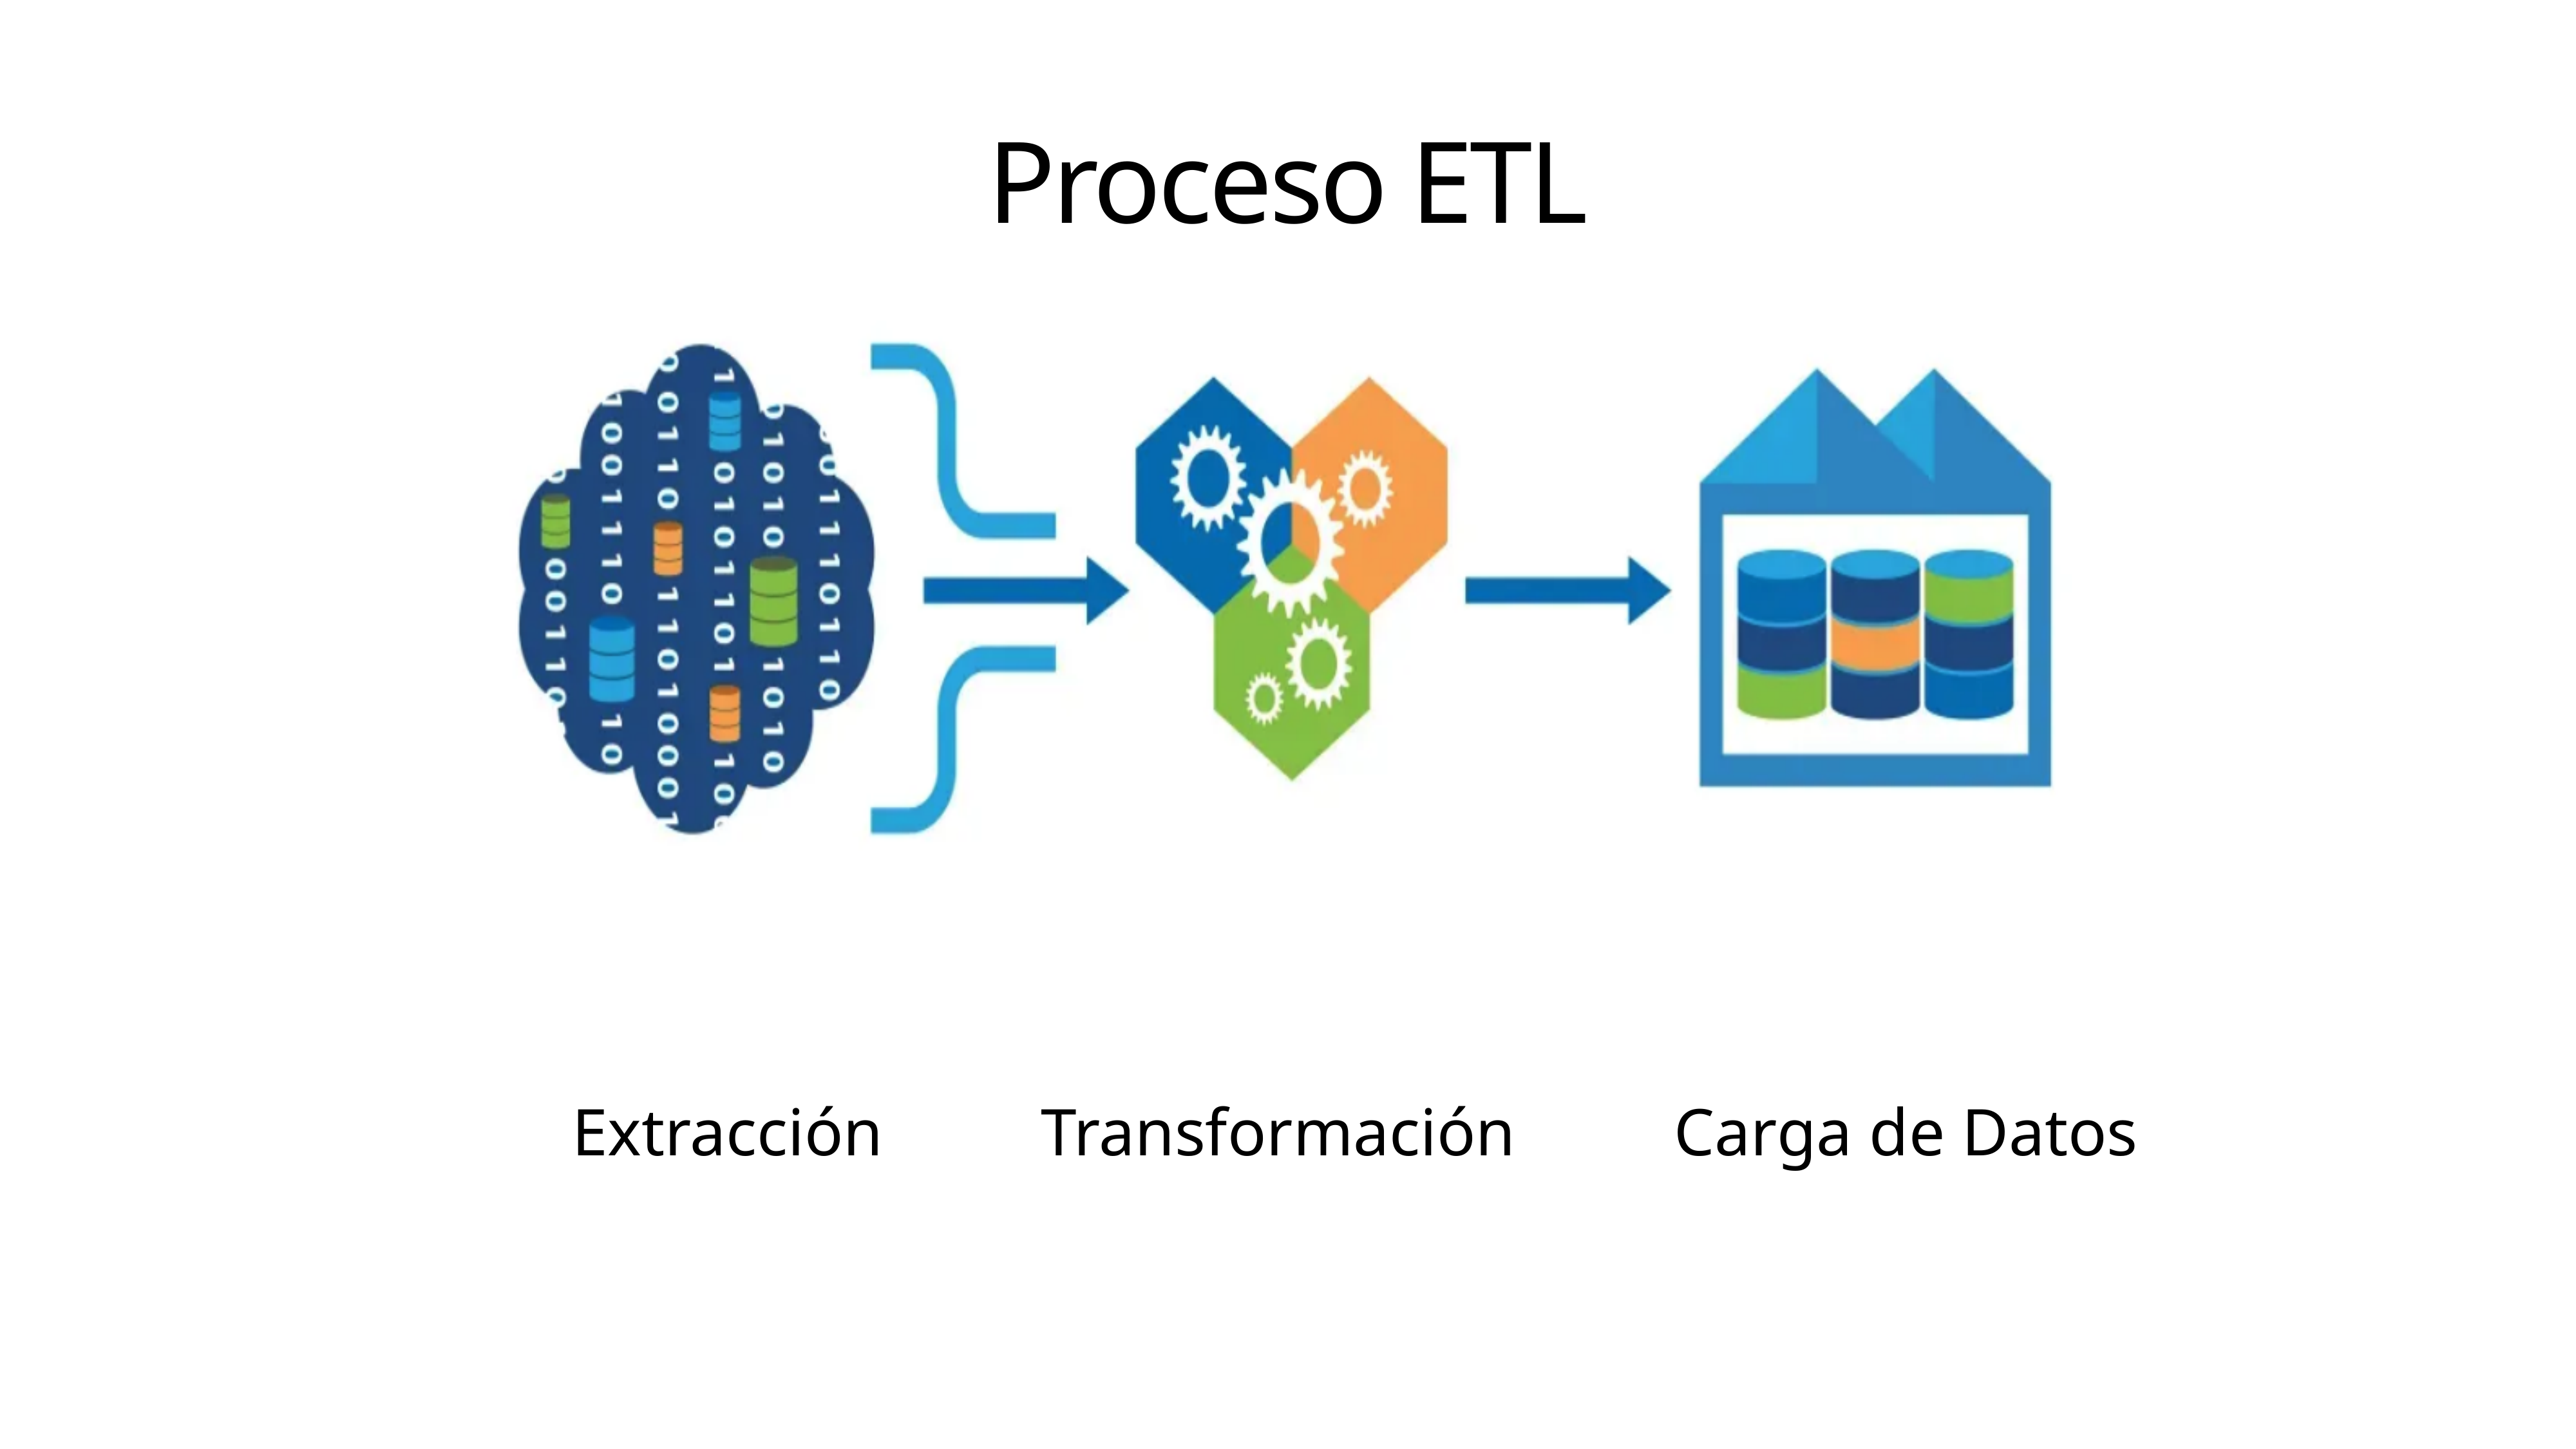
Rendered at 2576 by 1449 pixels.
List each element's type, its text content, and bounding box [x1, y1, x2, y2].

text_box Carga de Datos [1669, 1085, 2144, 1174]
picture [463, 232, 2113, 909]
text_box Transformación [1036, 1085, 1539, 1174]
text_box Extracción [567, 1085, 906, 1174]
title Proceso ETL [133, 85, 2443, 251]
